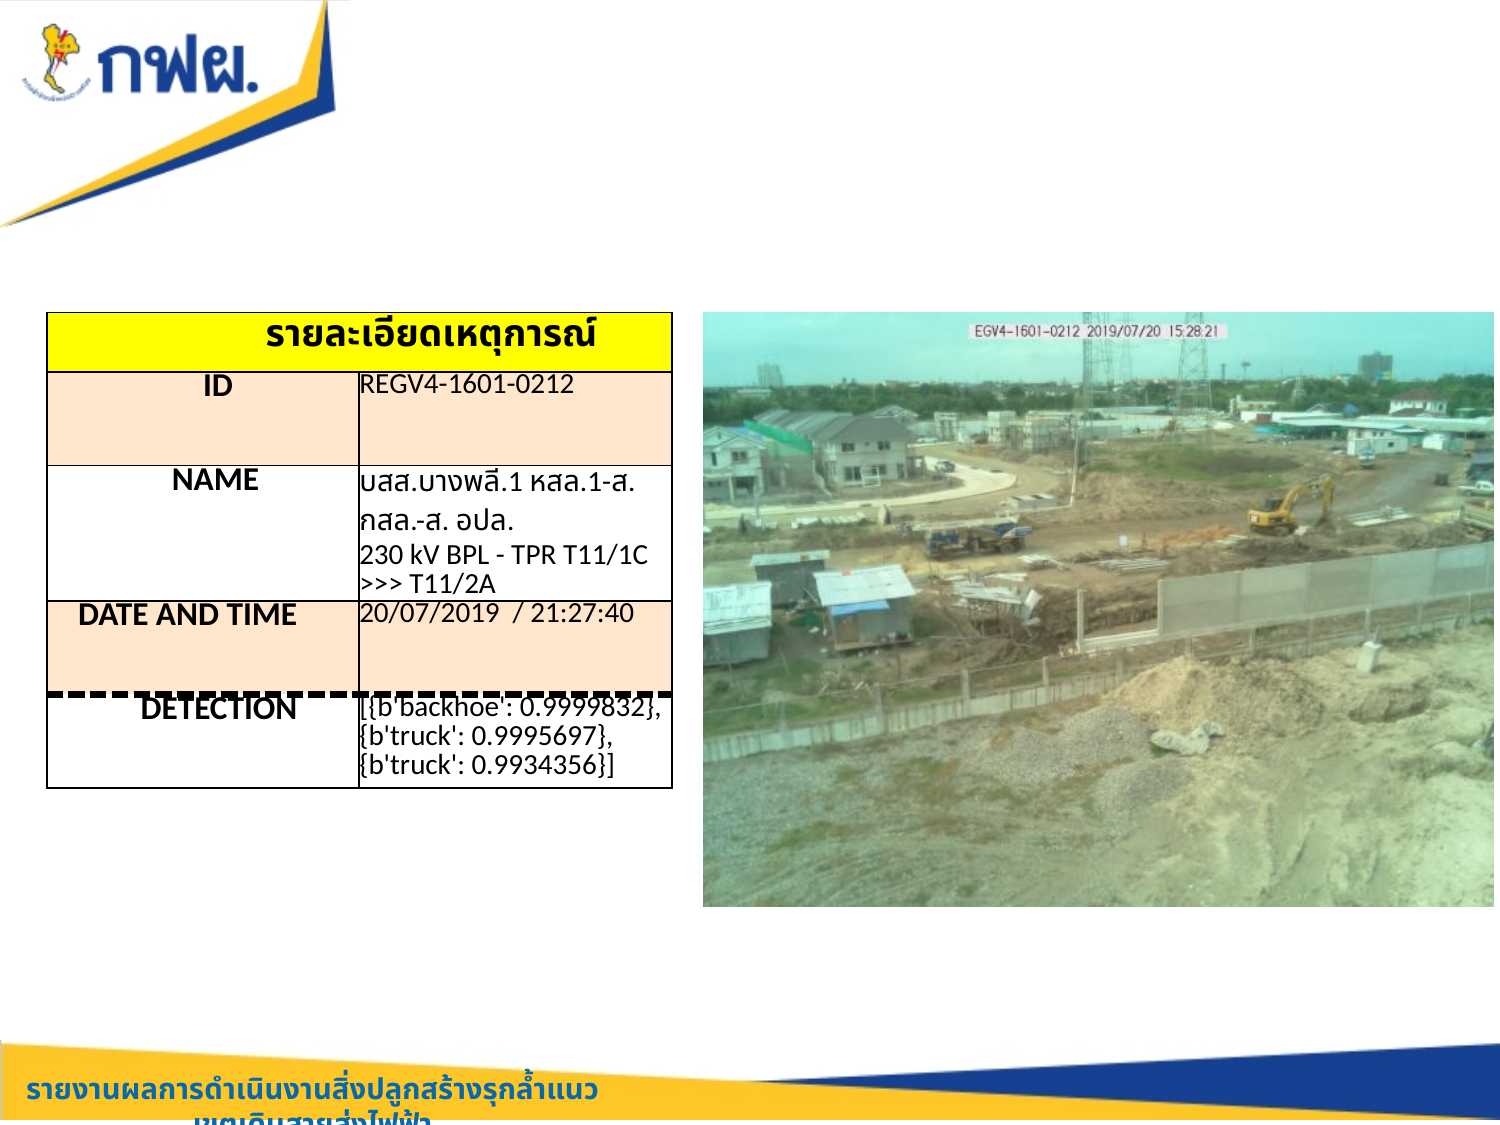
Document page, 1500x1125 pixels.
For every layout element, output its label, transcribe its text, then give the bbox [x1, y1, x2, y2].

table_cell NAME [48, 466, 358, 600]
table_cell ID [48, 373, 358, 465]
table_cell DETECTION [48, 694, 358, 787]
table_cell REGV4-1601-0212 [360, 373, 671, 465]
picture [0, 1040, 1500, 1120]
table_cell บสส.บางพลี.1 หสล.1-ส. กสล.-ส. อปล. 230 kV BPL - TPR T11/1C >>> T11/2A [360, 466, 671, 600]
picture [0, 0, 351, 235]
table_cell DATE AND TIME [48, 602, 358, 694]
picture [702, 312, 1494, 907]
table_cell [{b'backhoe': 0.9999832}, {b'truck': 0.9995697}, {b'truck': 0.9934356}] [360, 694, 671, 787]
table_header รายละเอียดเหตุการณ์ [48, 313, 671, 371]
table_cell 20/07/2019 / 21:27:40 [360, 602, 671, 694]
